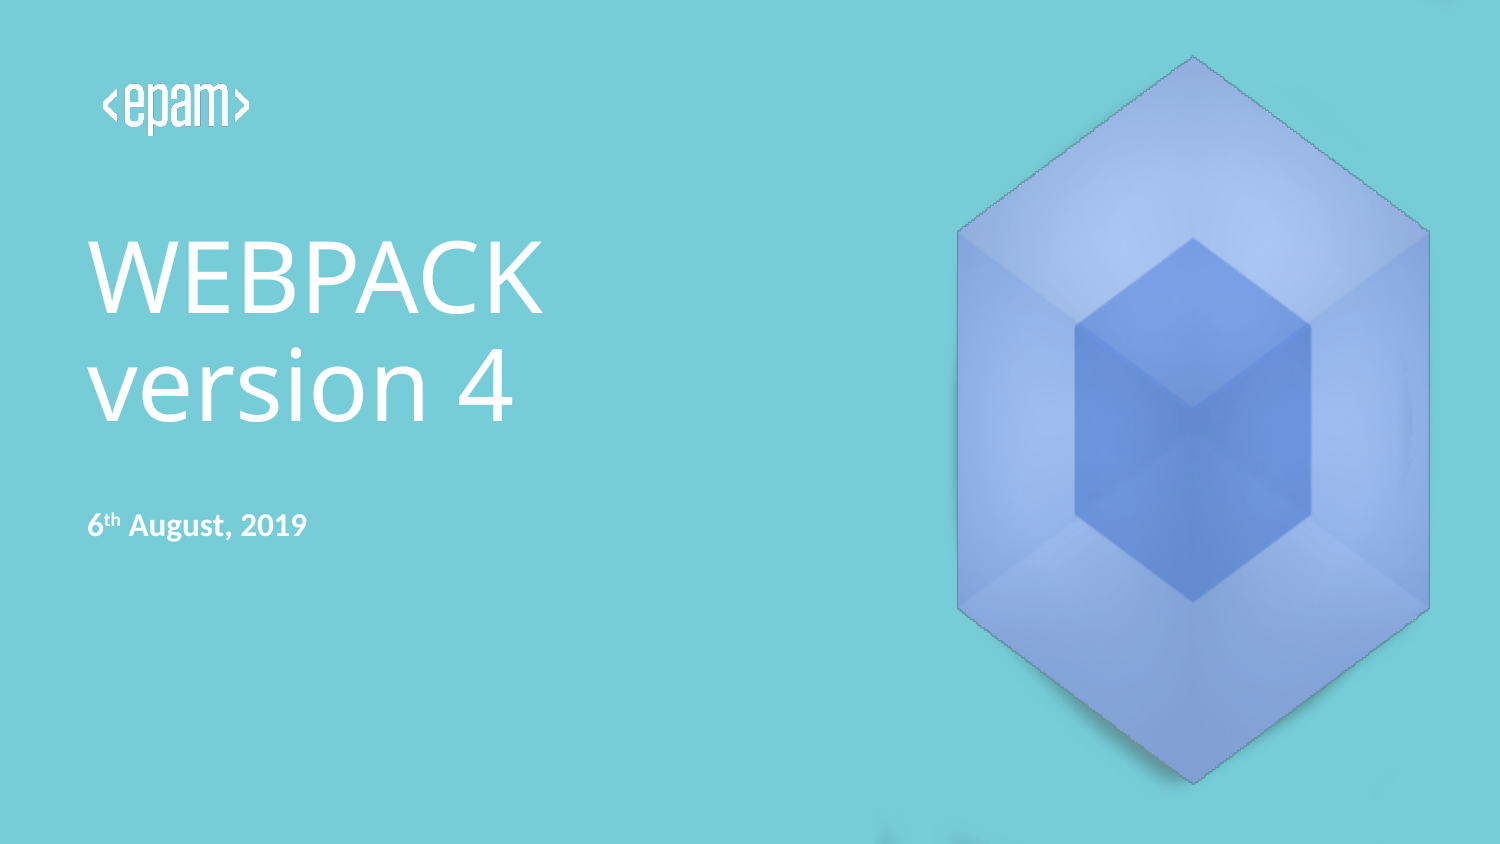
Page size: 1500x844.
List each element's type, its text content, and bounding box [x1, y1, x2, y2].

picture [874, 0, 1500, 844]
title WEBPACK version 4 [87, 226, 796, 461]
list 6th August, 2019 [87, 500, 796, 552]
